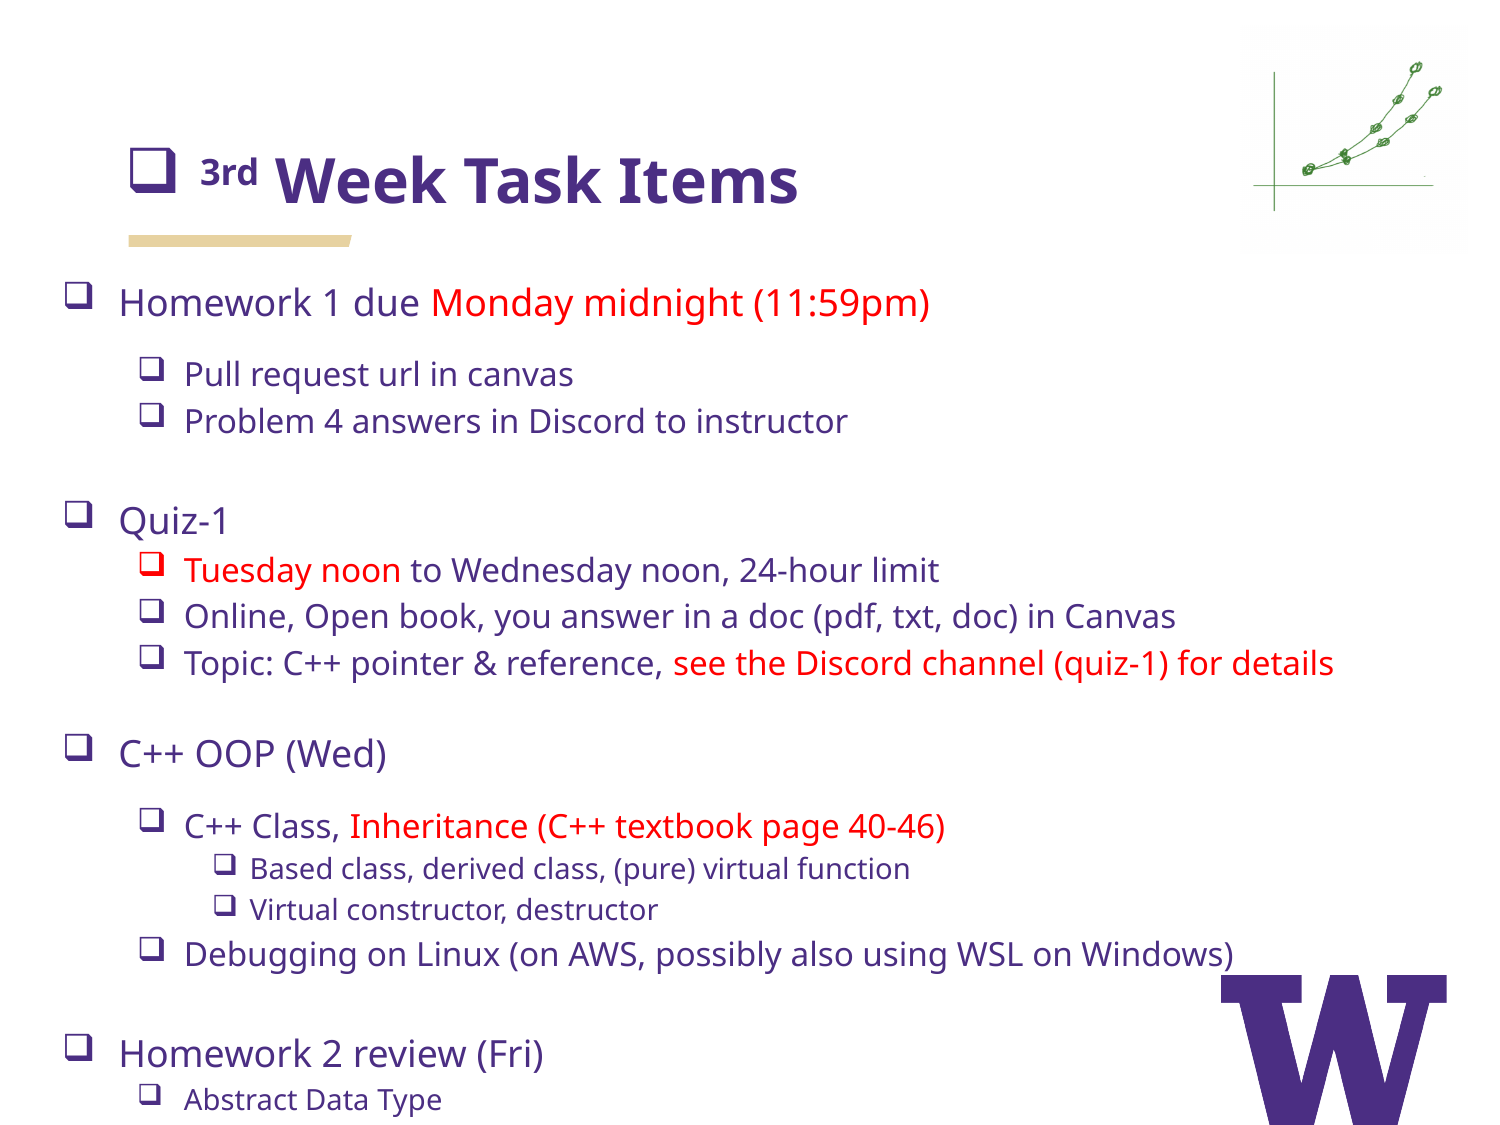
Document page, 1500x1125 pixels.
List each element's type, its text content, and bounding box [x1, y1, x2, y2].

list Homework 1 due Monday midnight (11:59pm) Pull request url in canvas Problem 4 answers in Discord to instructor Quiz-1 Tuesday noon to Wednesday noon, 24-hour limit Online, Open book, you answer in a doc (pdf, txt, doc) in Canvas Topic: C++ pointer & reference, see the Discord channel (quiz-1) for details C++ OOP (Wed) C++ Class, Inheritance (C++ textbook page 40-46) Based class, derived class, (pure) virtual function Virtual constructor, destructor Debugging on Linux (on AWS, possibly also using WSL on Windows) Homework 2 review (Fri) Abstract Data Type [47, 218, 1420, 1083]
title 3rd Week Task Items [110, 60, 1234, 224]
picture [1239, 25, 1468, 254]
picture [1221, 975, 1447, 1125]
